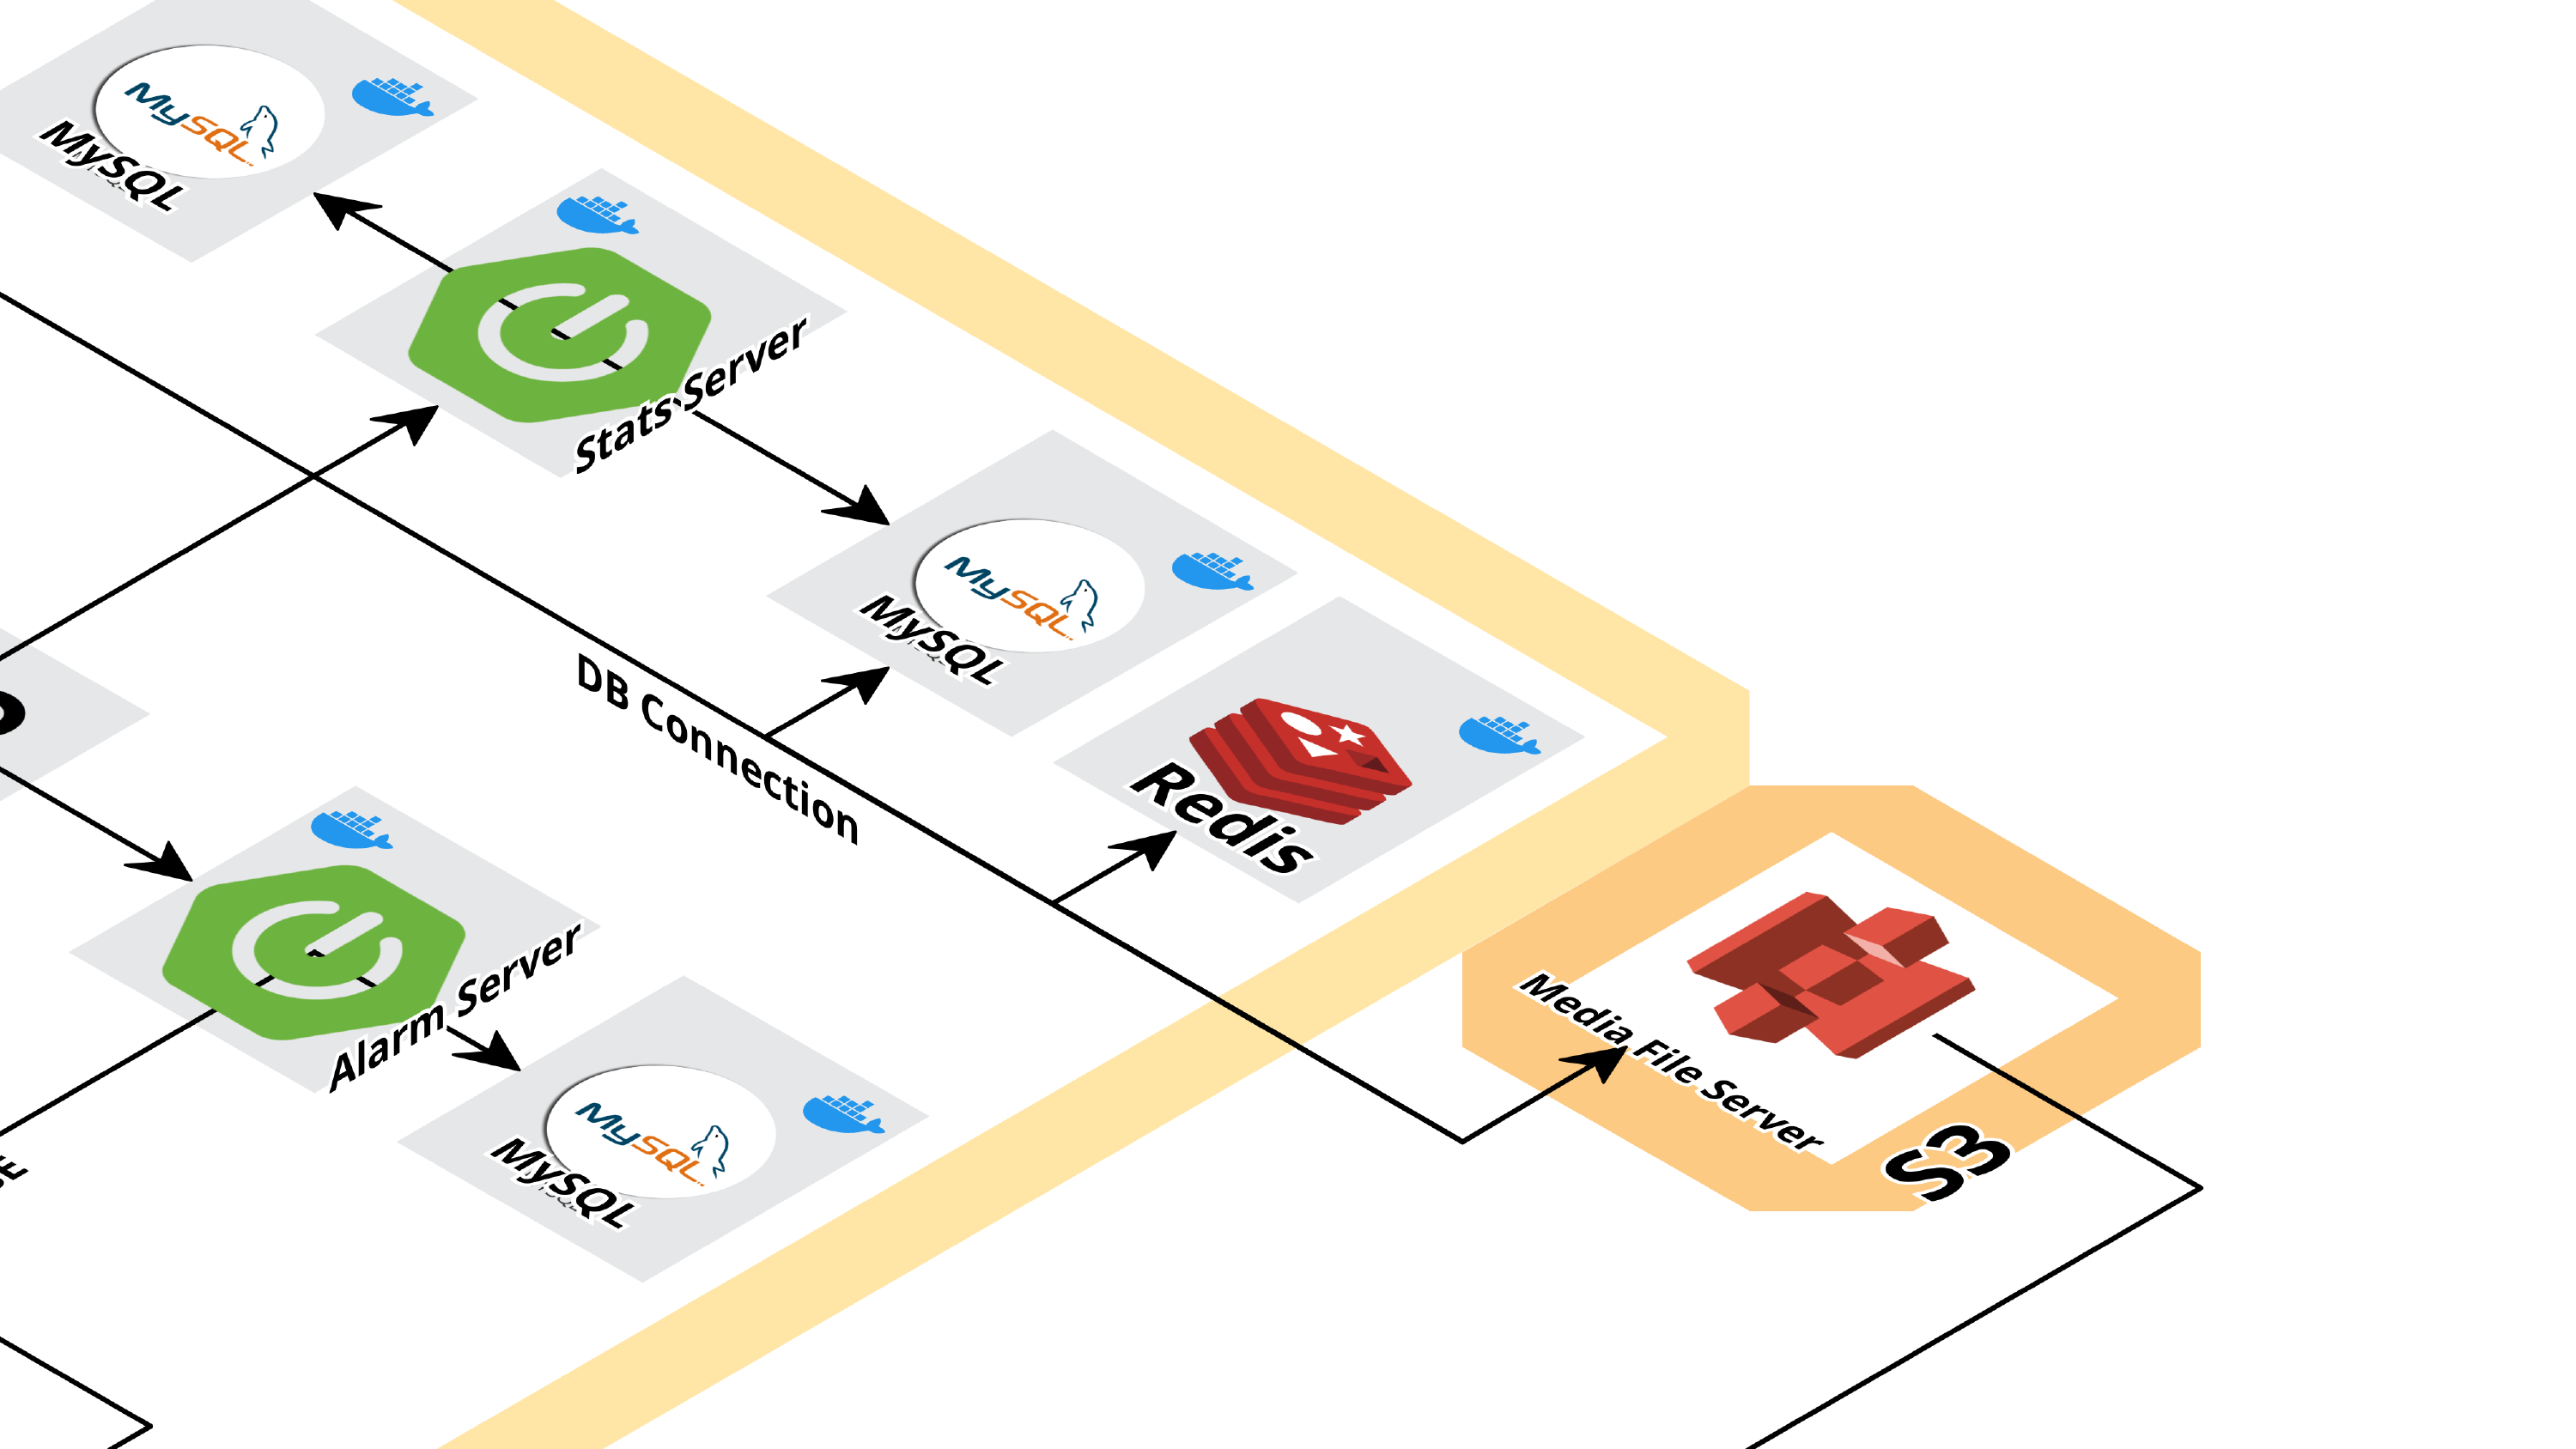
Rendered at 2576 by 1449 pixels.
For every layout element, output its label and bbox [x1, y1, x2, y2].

picture [0, 0, 2282, 1449]
